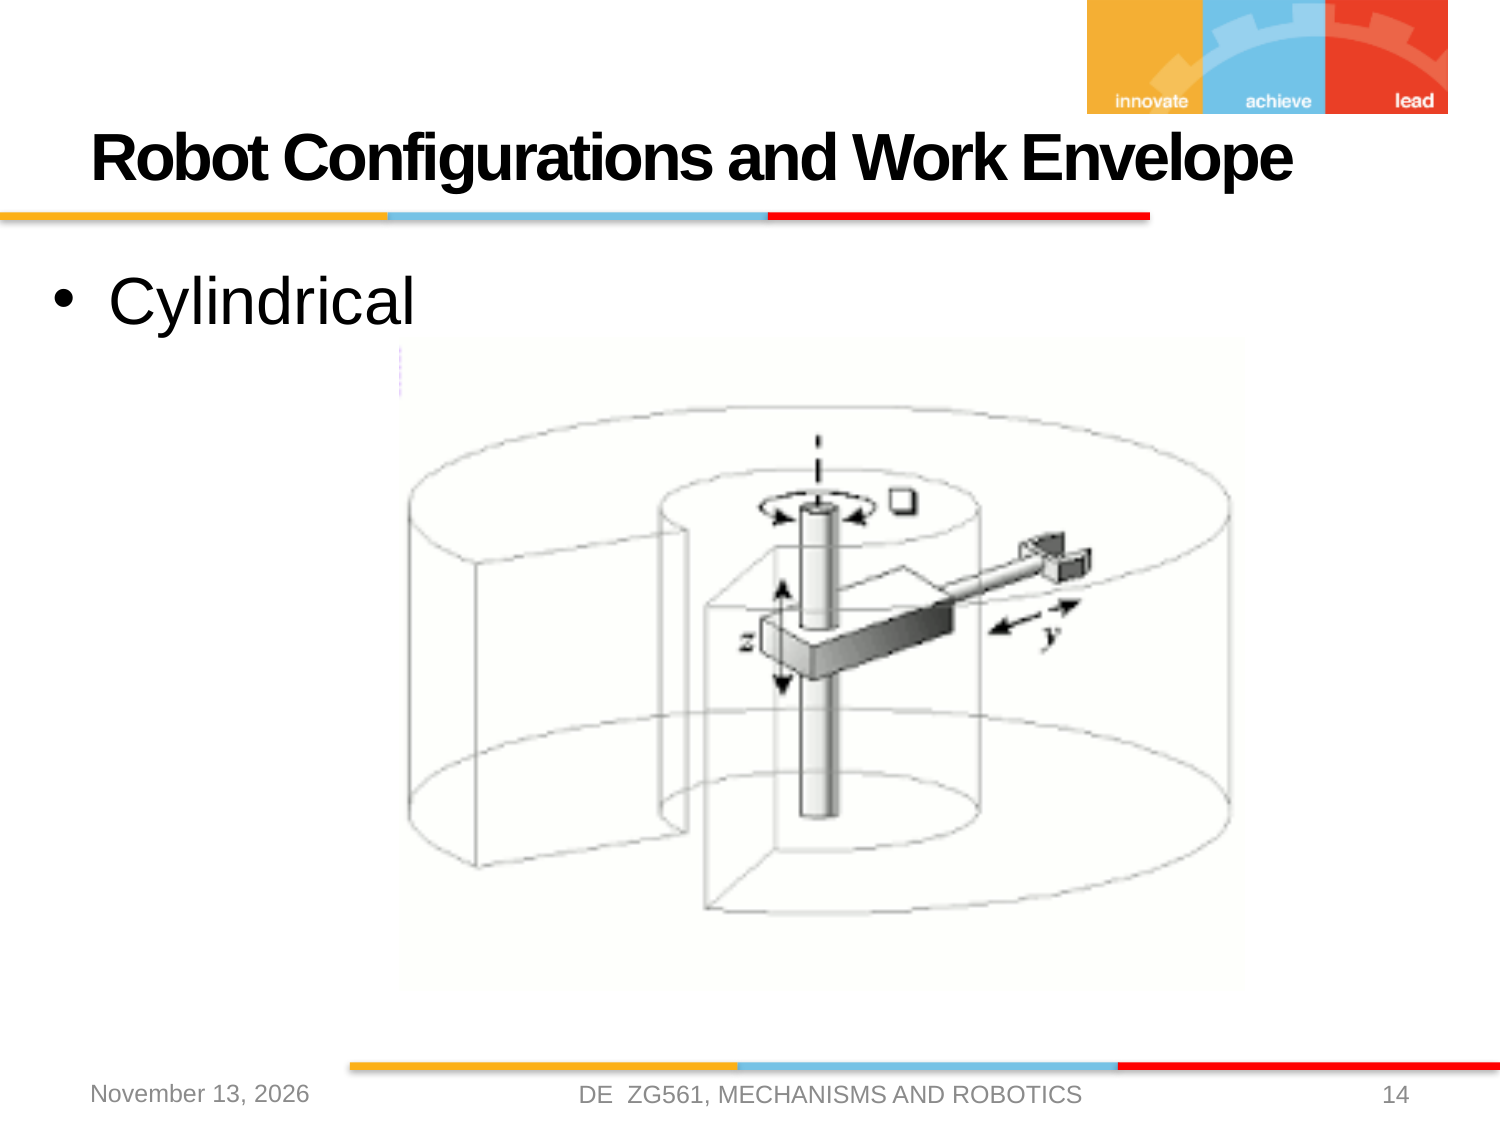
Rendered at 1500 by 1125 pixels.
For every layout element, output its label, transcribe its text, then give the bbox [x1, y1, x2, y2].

picture [399, 337, 1246, 991]
title Robot Configurations and Work Envelope [75, 75, 1425, 233]
slide_number 14 [1250, 1062, 1425, 1125]
picture [1087, 0, 1448, 114]
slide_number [75, 1062, 425, 1123]
list Cylindrical [37, 249, 463, 363]
footer DE ZG561, MECHANISMS AND ROBOTICS [474, 1062, 1188, 1125]
